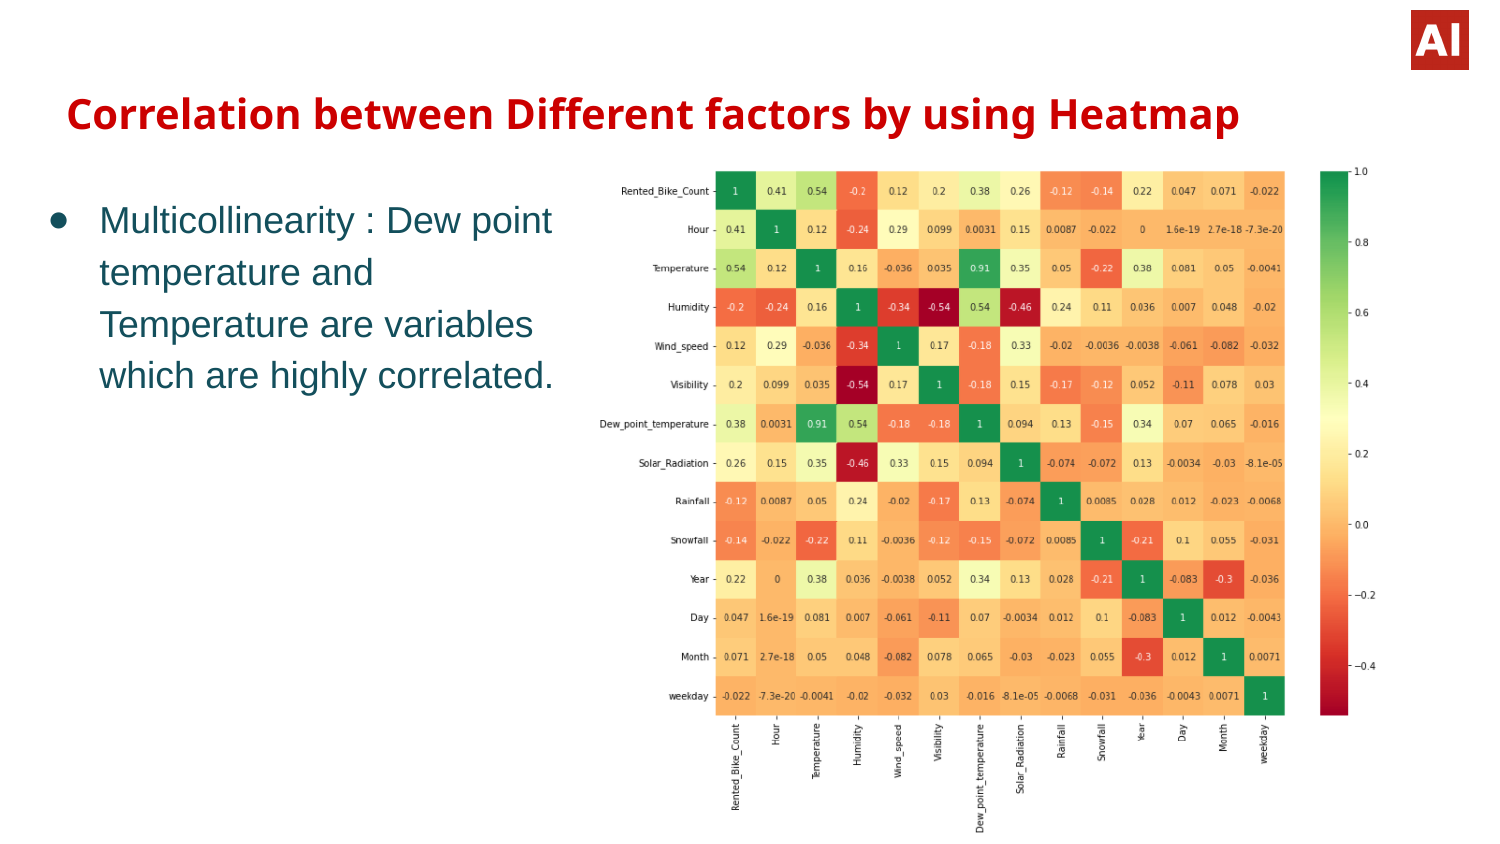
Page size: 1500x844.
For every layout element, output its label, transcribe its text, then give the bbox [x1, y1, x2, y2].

list Multicollinearity : Dew point temperature and Temperature are variables which are highly correlated. [9, 174, 582, 461]
picture [1411, 10, 1469, 70]
title Correlation between Different factors by using Heatmap [51, 72, 1449, 167]
picture [587, 165, 1418, 842]
